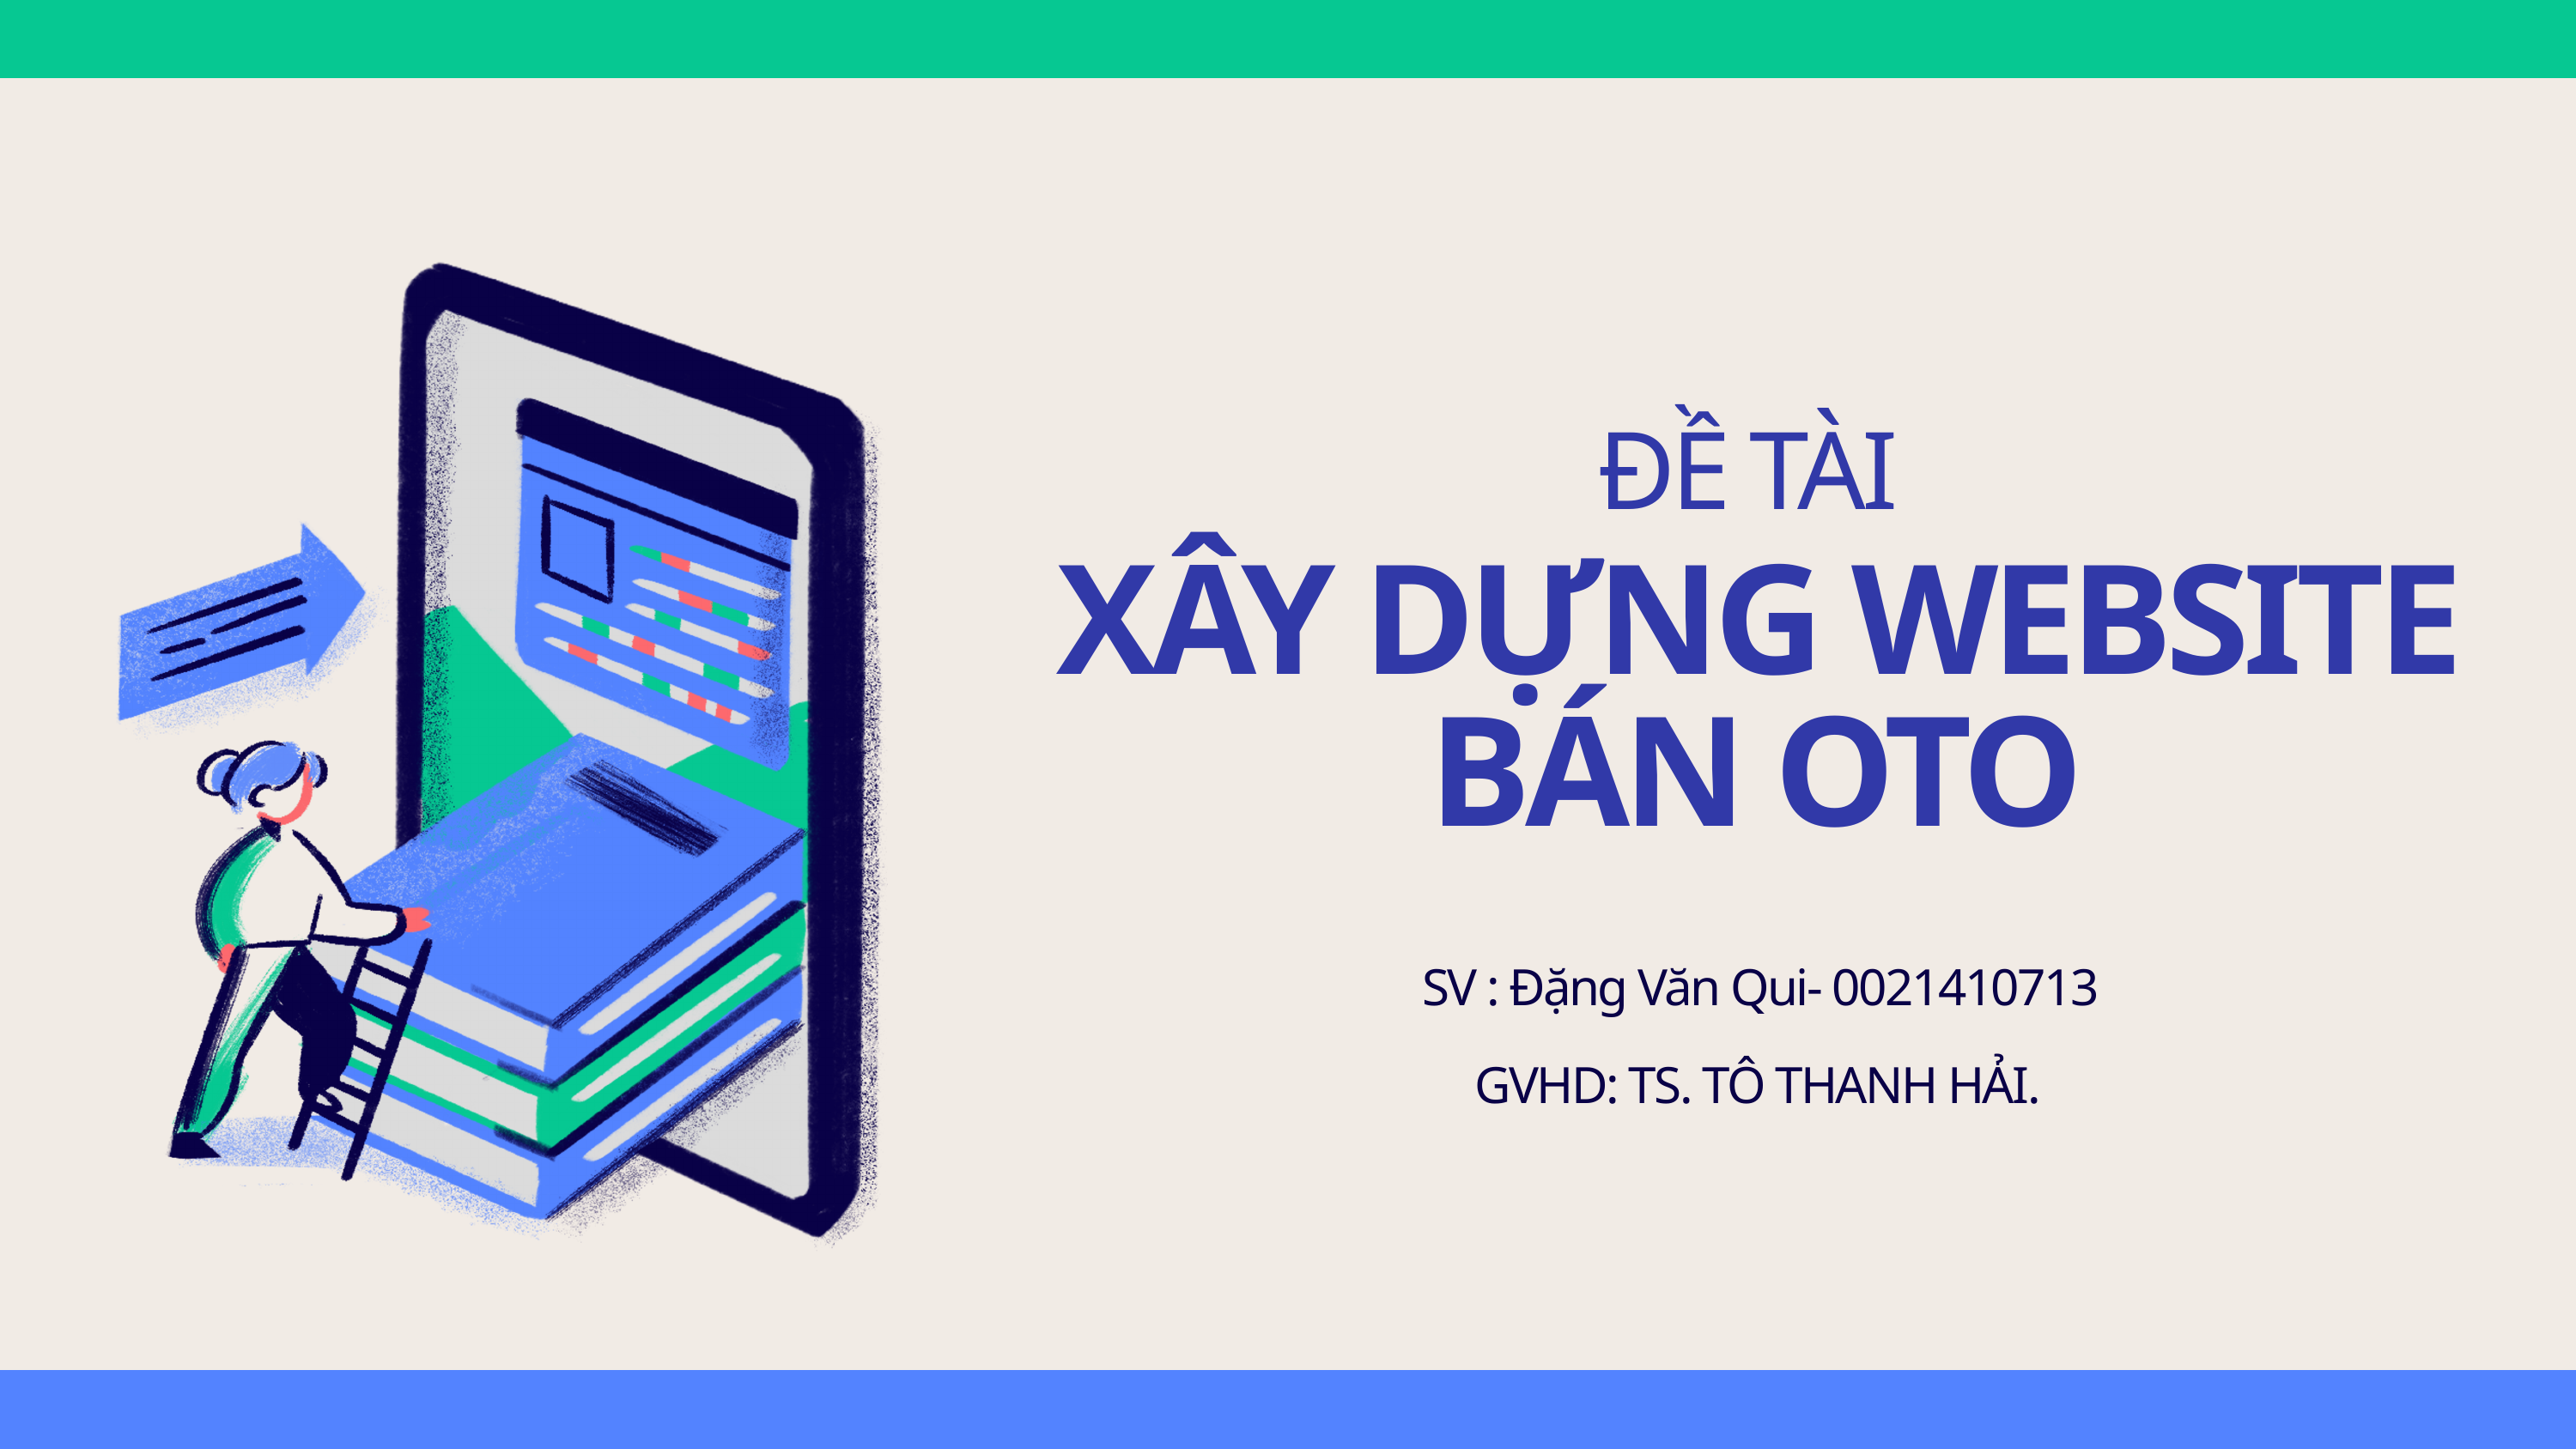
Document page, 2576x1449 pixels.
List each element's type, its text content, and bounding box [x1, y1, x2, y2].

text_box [0, 1369, 2576, 1449]
text_box ĐỀ TÀI [1042, 423, 2477, 531]
text_box XÂY DỰNG WEBSITE BÁN OTO [1039, 552, 2475, 857]
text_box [0, 0, 2576, 79]
text_box SV : Đặng Văn Qui- 0021410713 [1422, 960, 2576, 1016]
text_box [106, 252, 889, 1276]
text_box GVHD: TS. TÔ THANH HẢI. [1470, 1057, 2043, 1113]
